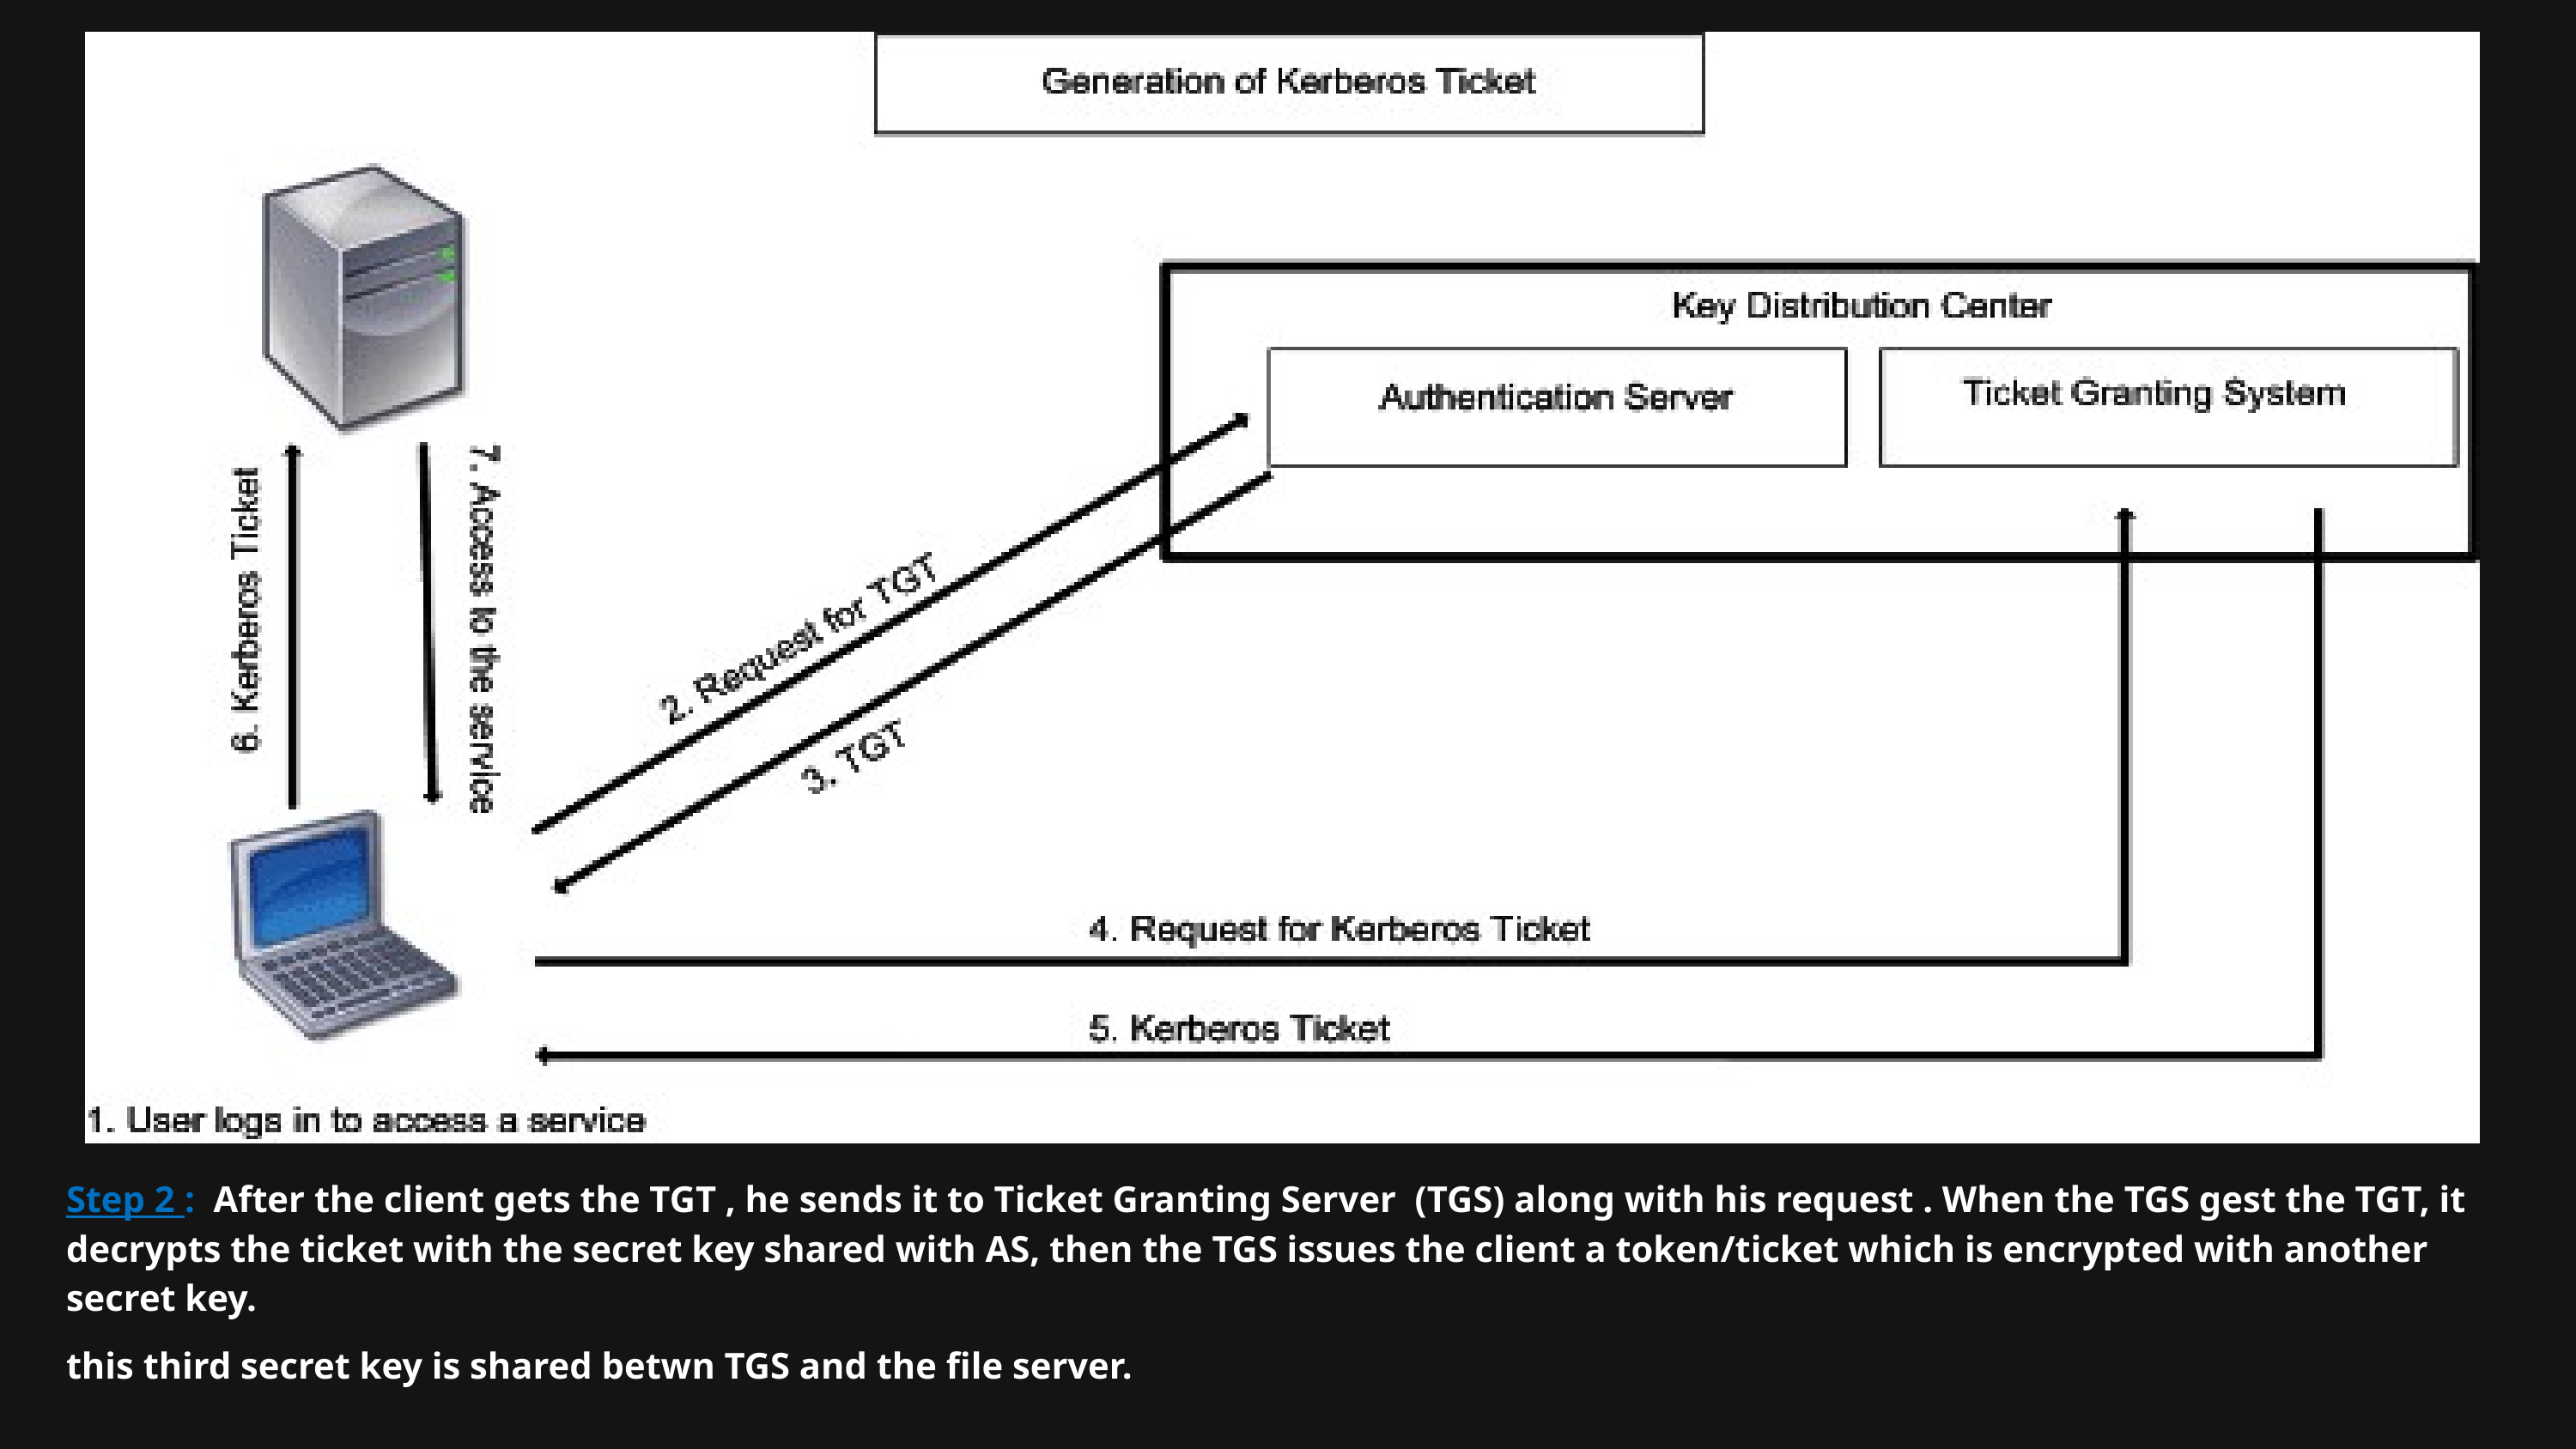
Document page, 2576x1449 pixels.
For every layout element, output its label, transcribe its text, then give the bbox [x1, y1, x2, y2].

picture [85, 31, 2480, 1143]
text_box Step 2 : After the client gets the TGT , he sends it to Ticket Granting Server (TGS) along with his request . When the TGS gest the TGT, it decrypts the ticket with the secret key shared with AS, then the TGS issues the client a token/ticket which is encrypted with another secret key. this third secret key is shared betwn TGS and the file server. [53, 1164, 2555, 1392]
